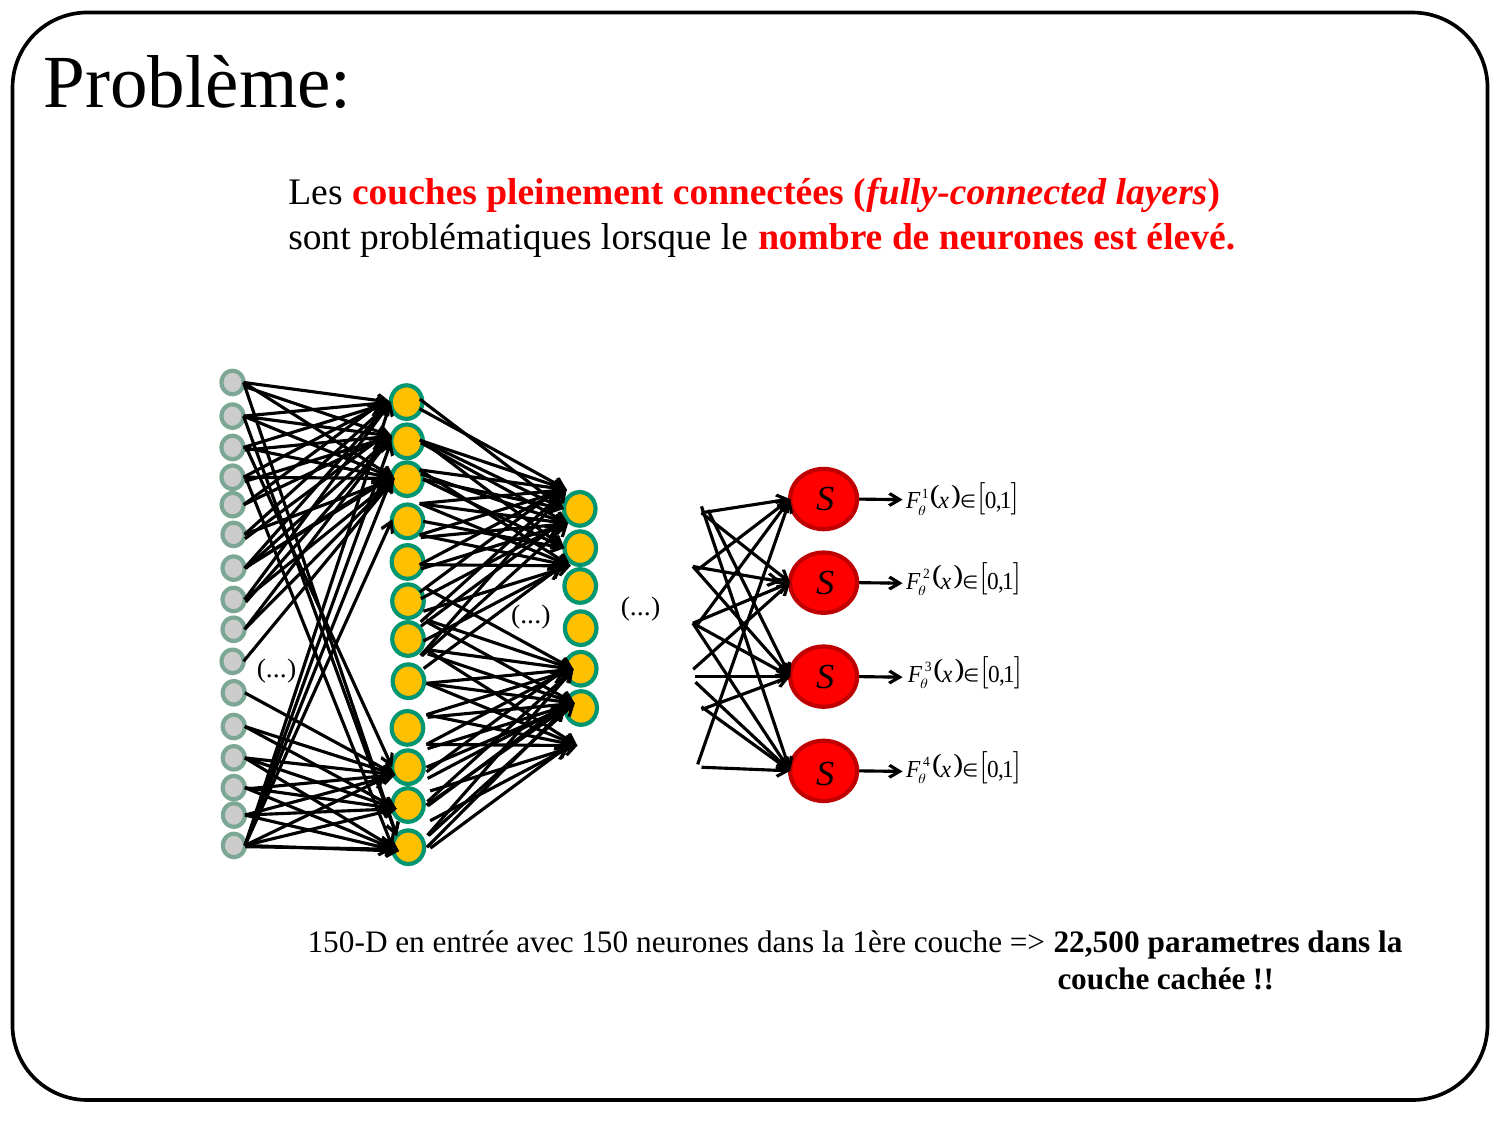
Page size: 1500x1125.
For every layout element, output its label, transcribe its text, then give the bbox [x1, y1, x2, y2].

text_box [220, 554, 237, 582]
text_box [809, 478, 844, 520]
text_box [798, 550, 860, 612]
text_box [430, 745, 569, 849]
text_box 150-D en entrée avec 150 neurones dans la 1ère couche => 22,500 parametres dans la couche cachée !! [292, 913, 1426, 1004]
text_box [220, 585, 237, 614]
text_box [809, 562, 844, 604]
text_box [788, 466, 860, 532]
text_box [426, 588, 574, 619]
text_box [220, 831, 240, 860]
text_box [419, 534, 571, 564]
text_box [790, 738, 860, 801]
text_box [697, 498, 791, 765]
text_box [219, 433, 236, 462]
text_box [798, 644, 860, 709]
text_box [423, 565, 563, 588]
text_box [243, 415, 398, 479]
text_box [577, 609, 599, 648]
text_box [220, 520, 237, 549]
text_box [903, 656, 1023, 696]
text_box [245, 477, 393, 848]
text_box [219, 463, 236, 491]
text_box [220, 615, 237, 644]
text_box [809, 655, 844, 698]
text_box [220, 773, 237, 801]
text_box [390, 385, 425, 865]
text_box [809, 752, 844, 794]
text_box [219, 647, 237, 676]
text_box [219, 402, 237, 430]
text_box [563, 565, 571, 586]
title Problème: [28, 0, 1469, 172]
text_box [419, 469, 571, 502]
text_box [576, 489, 598, 528]
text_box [616, 590, 666, 627]
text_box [426, 683, 578, 714]
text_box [420, 442, 569, 468]
text_box [220, 801, 237, 829]
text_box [901, 562, 1023, 602]
text_box [220, 679, 237, 707]
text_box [901, 482, 1021, 522]
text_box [427, 622, 575, 647]
text_box [575, 567, 599, 605]
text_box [419, 503, 571, 534]
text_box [243, 382, 398, 415]
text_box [569, 745, 578, 792]
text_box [426, 649, 578, 682]
text_box [219, 368, 246, 397]
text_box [245, 446, 393, 477]
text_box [419, 408, 567, 439]
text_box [419, 398, 565, 408]
text_box [220, 712, 237, 741]
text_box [901, 751, 1023, 791]
text_box [576, 529, 599, 567]
text_box [583, 689, 600, 727]
text_box [582, 649, 599, 688]
text_box [220, 744, 237, 772]
text_box [219, 490, 237, 519]
text_box Les couches pleinement connectées (fully-connected layers) sont problématiques lorsque le nombre de neurones est élevé. [273, 159, 1251, 264]
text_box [426, 714, 578, 743]
